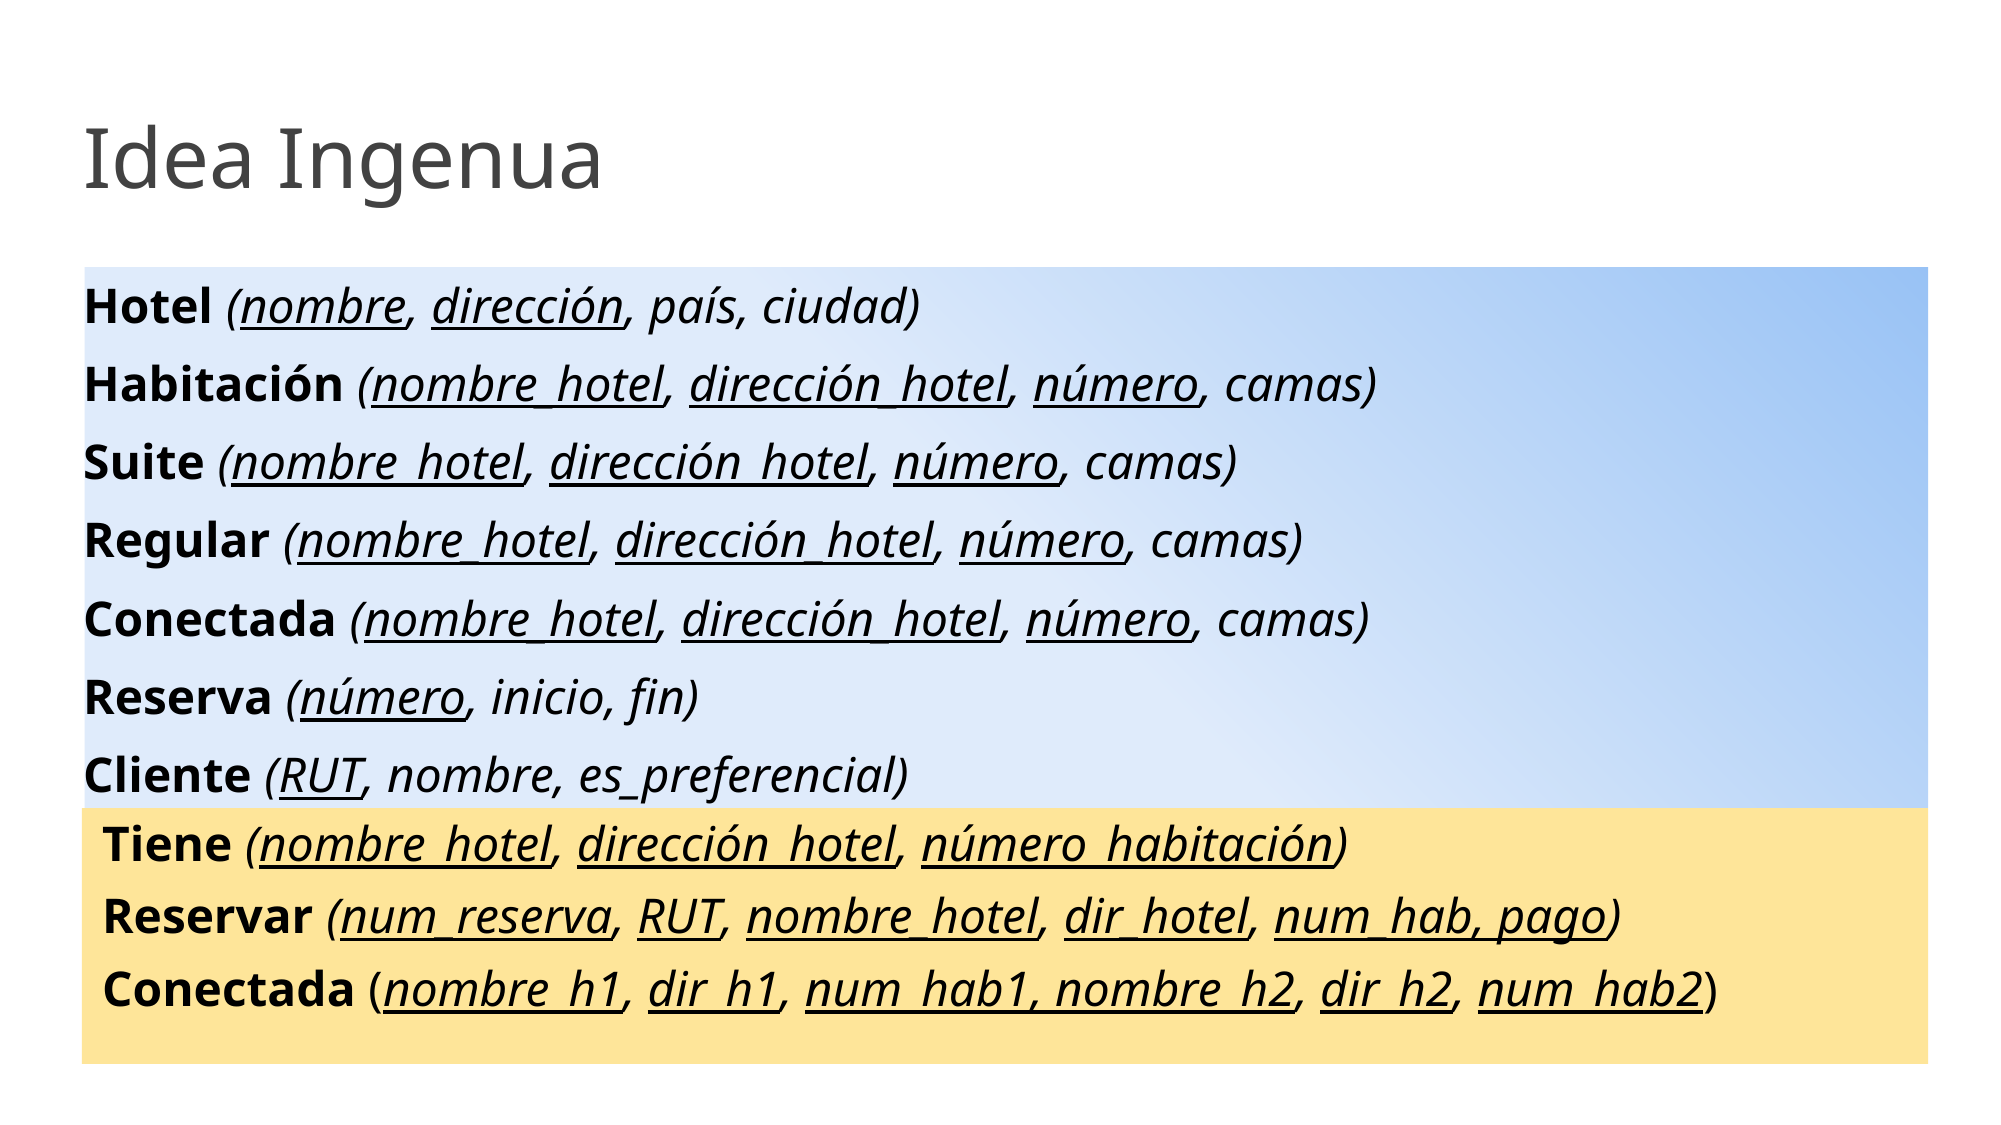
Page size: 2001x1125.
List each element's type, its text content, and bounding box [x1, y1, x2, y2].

text_box [81, 1000, 87, 1064]
text_box Tiene (nombre_hotel, dirección_hotel, número_habitación) Reservar (num_reserva, RUT, nombre_hotel, dir_hotel, num_hab, pago) Conectada (nombre_h1, dir_h1, num_hab1, nombre_h2, dir_h2, num_hab2) [87, 1000, 1926, 1125]
title Idea Ingenua [68, 81, 1932, 242]
list Hotel (nombre, dirección, país, ciudad) Habitación (nombre_hotel, dirección_hotel, número, camas) Suite (nombre_hotel, dirección_hotel, número, camas) Regular (nombre_hotel, dirección_hotel, número, camas) Conectada (nombre_hotel, dirección_hotel, número, camas) Reserva (número, inicio, fin) Cliente (RUT, nombre, es_preferencial) [68, 267, 1932, 1000]
